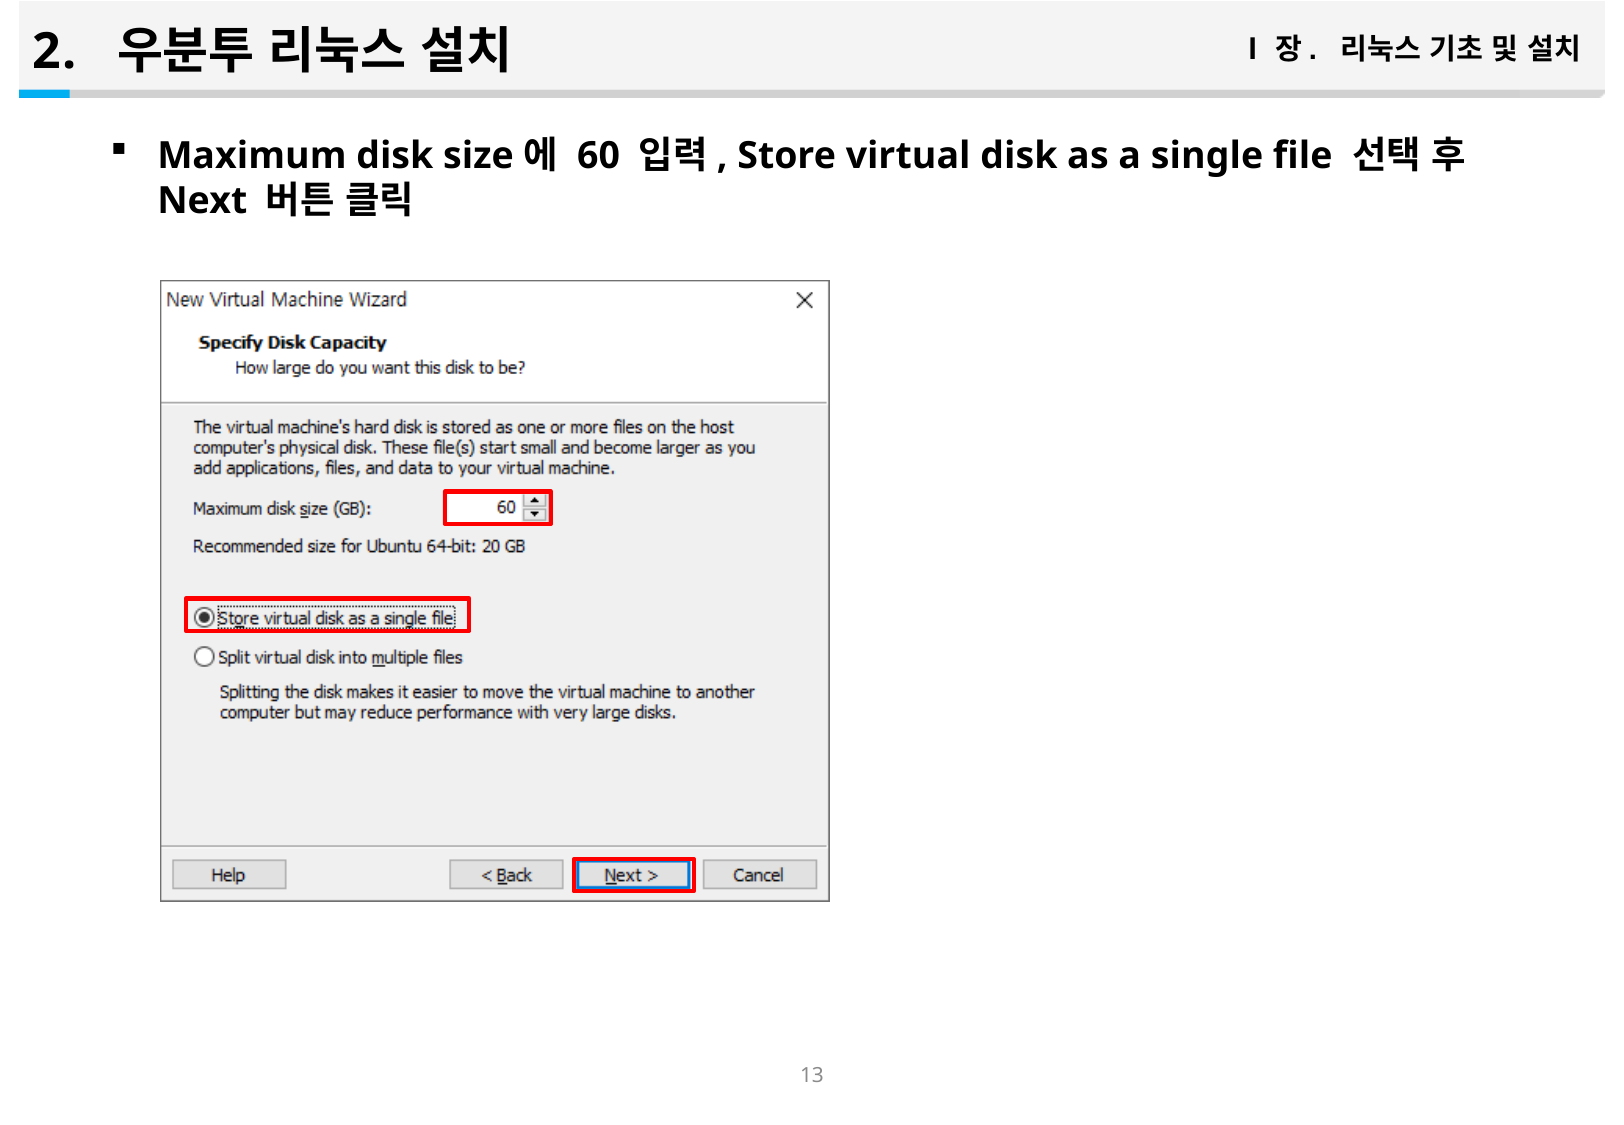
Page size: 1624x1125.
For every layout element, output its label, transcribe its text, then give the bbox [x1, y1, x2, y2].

picture [160, 280, 830, 902]
text_box Maximum disk size에 60 입력, Store virtual disk as a single file 선택 후 Next 버튼 클릭 [20, 123, 1602, 229]
slide_number 12 [622, 1045, 1002, 1106]
picture [19, 1, 1605, 98]
text_box Ⅰ장. 리눅스 기초 및 설치 [1223, 22, 1597, 73]
list 우분투 리눅스 설치 [17, 11, 1167, 85]
